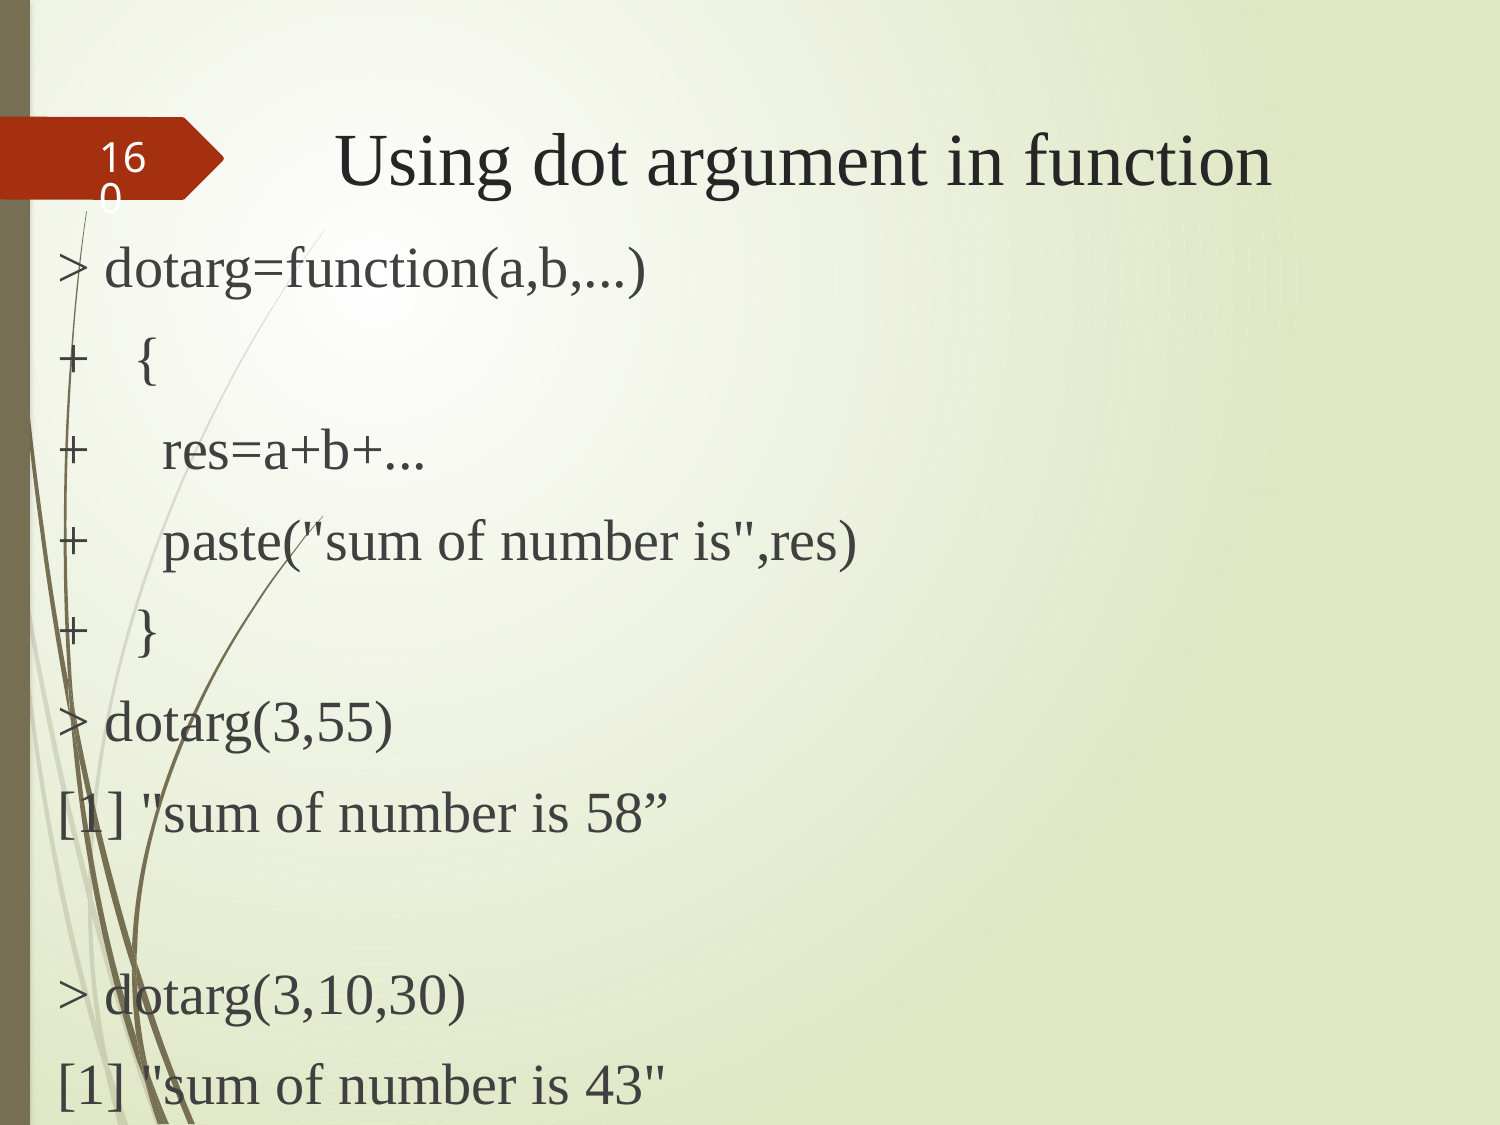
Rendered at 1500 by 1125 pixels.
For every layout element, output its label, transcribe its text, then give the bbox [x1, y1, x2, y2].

list > dotarg=function(a,b,...) + { + res=a+b+... + paste("sum of number is",res) + } > dotarg(3,55) [1] "sum of number is 58” > dotarg(3,10,30) [1] "sum of number is 43" [42, 221, 1476, 1125]
slide_number 160 [83, 129, 180, 190]
title Using dot argument in function [319, 102, 1400, 221]
